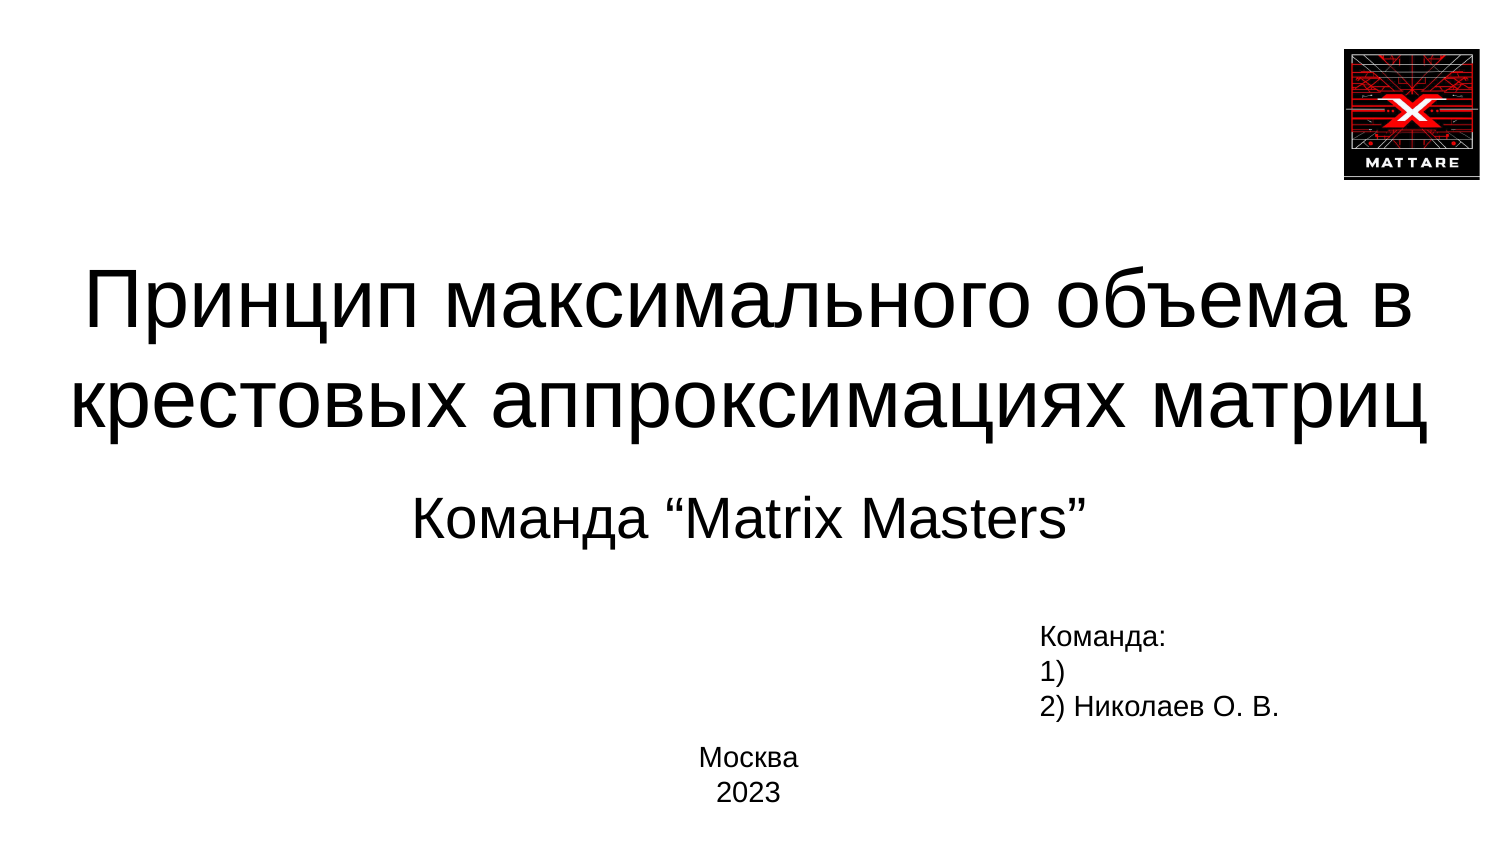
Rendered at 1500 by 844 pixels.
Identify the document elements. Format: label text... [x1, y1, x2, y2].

subtitle Команда “Matrix Masters” [51, 464, 1449, 595]
title Принцип максимального объема в крестовых аппроксимациях матриц [51, 122, 1449, 459]
text_box Команда: 1) 2) Николаев О. В. [1024, 602, 1480, 738]
text_box Москва 2023 [674, 723, 823, 824]
picture [1343, 49, 1480, 180]
